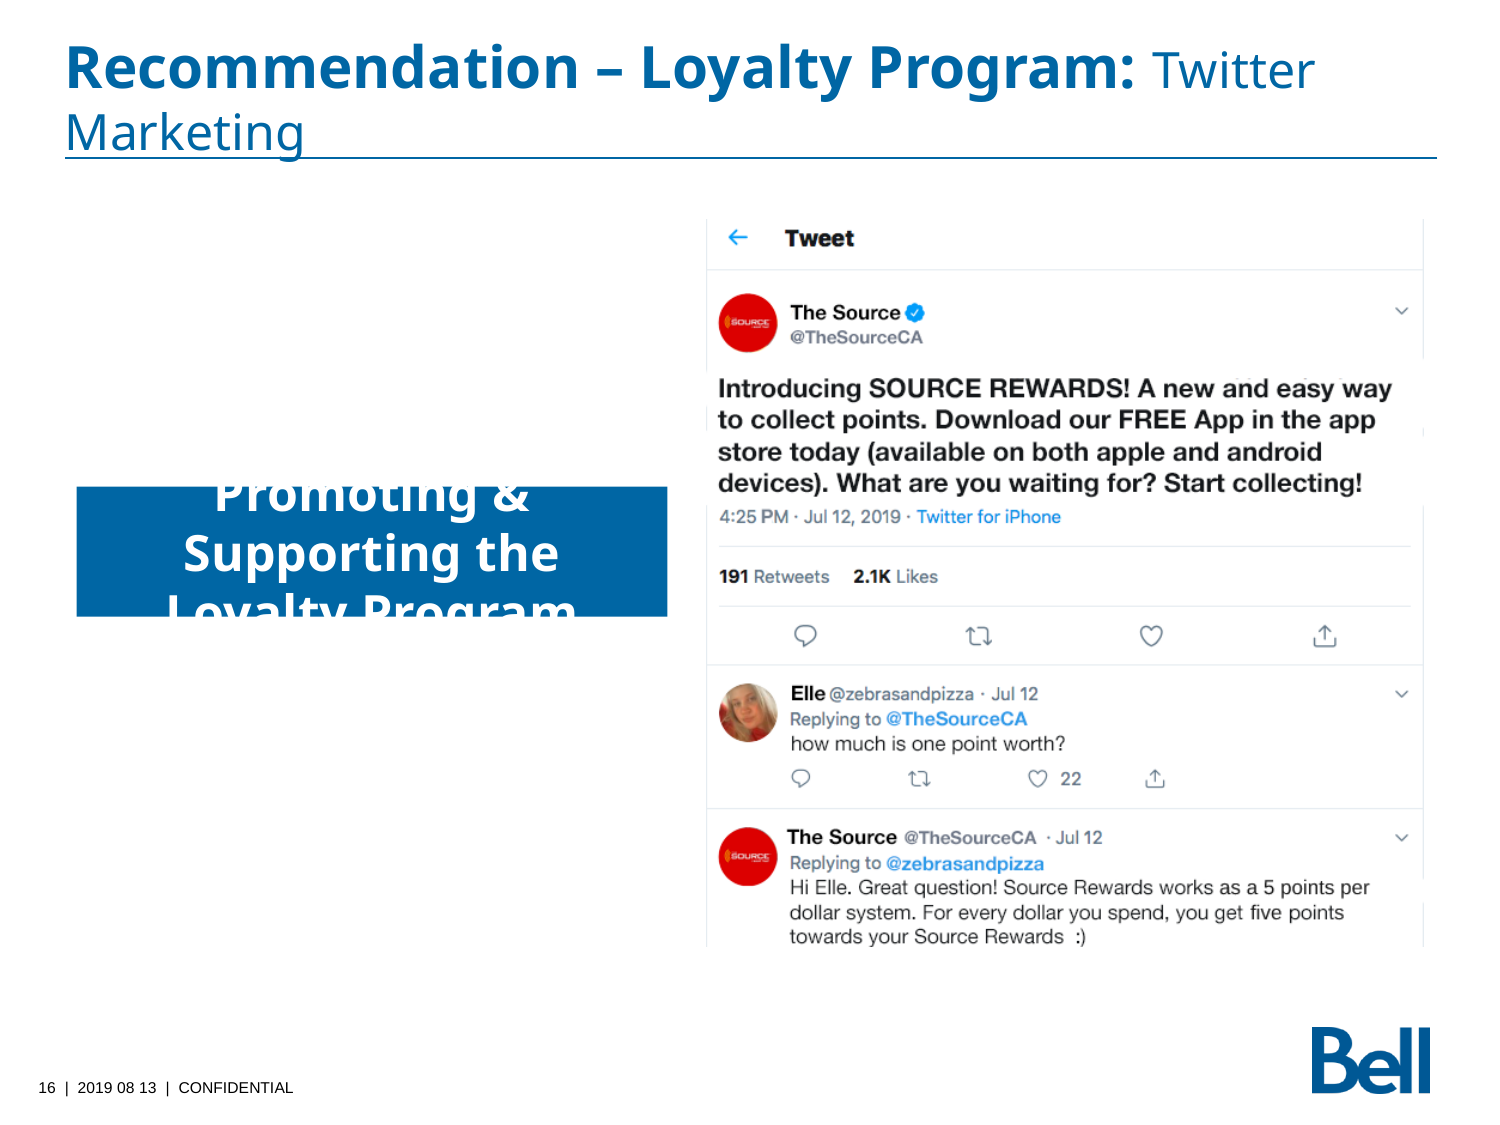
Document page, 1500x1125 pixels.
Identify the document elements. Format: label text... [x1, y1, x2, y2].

picture [1312, 1027, 1430, 1094]
list Promoting & Supporting the Loyalty Program [76, 486, 668, 617]
title Recommendation – Loyalty Program: Twitter Marketing [64, 19, 1438, 164]
footer 16 | 2019 08 13 | CONFIDENTIAL [23, 1070, 998, 1122]
picture [706, 219, 1424, 947]
